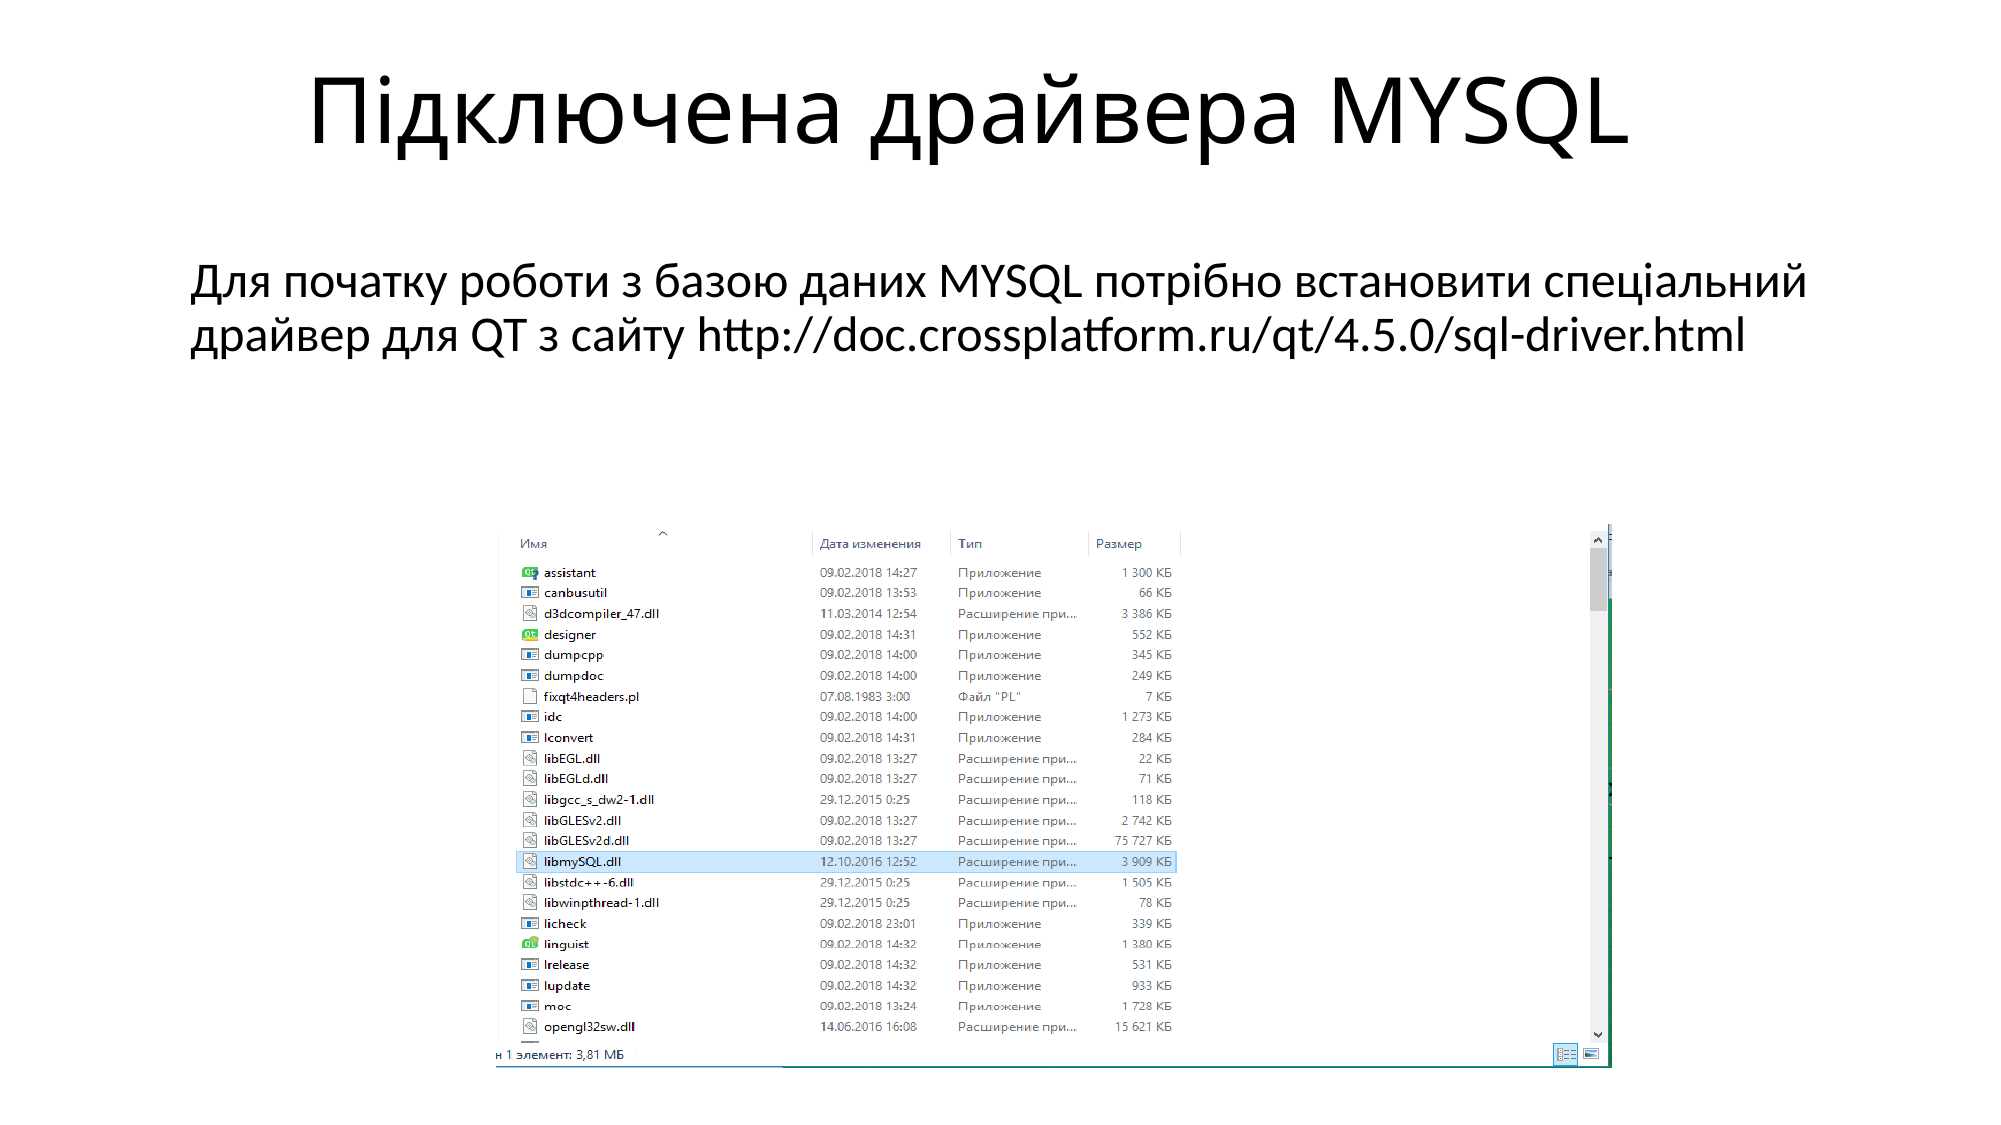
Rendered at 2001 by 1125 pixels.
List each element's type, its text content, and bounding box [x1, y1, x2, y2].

title Підключена драйвера MYSQL [0, 28, 1981, 185]
picture [496, 524, 1612, 1068]
list Для початку роботи з базою даних MYSQL потрібно встановити спеціальний драйвер для QT з сайту http://doc.crossplatform.ru/qt/4.5.0/sql-driver.html [175, 246, 1866, 429]
